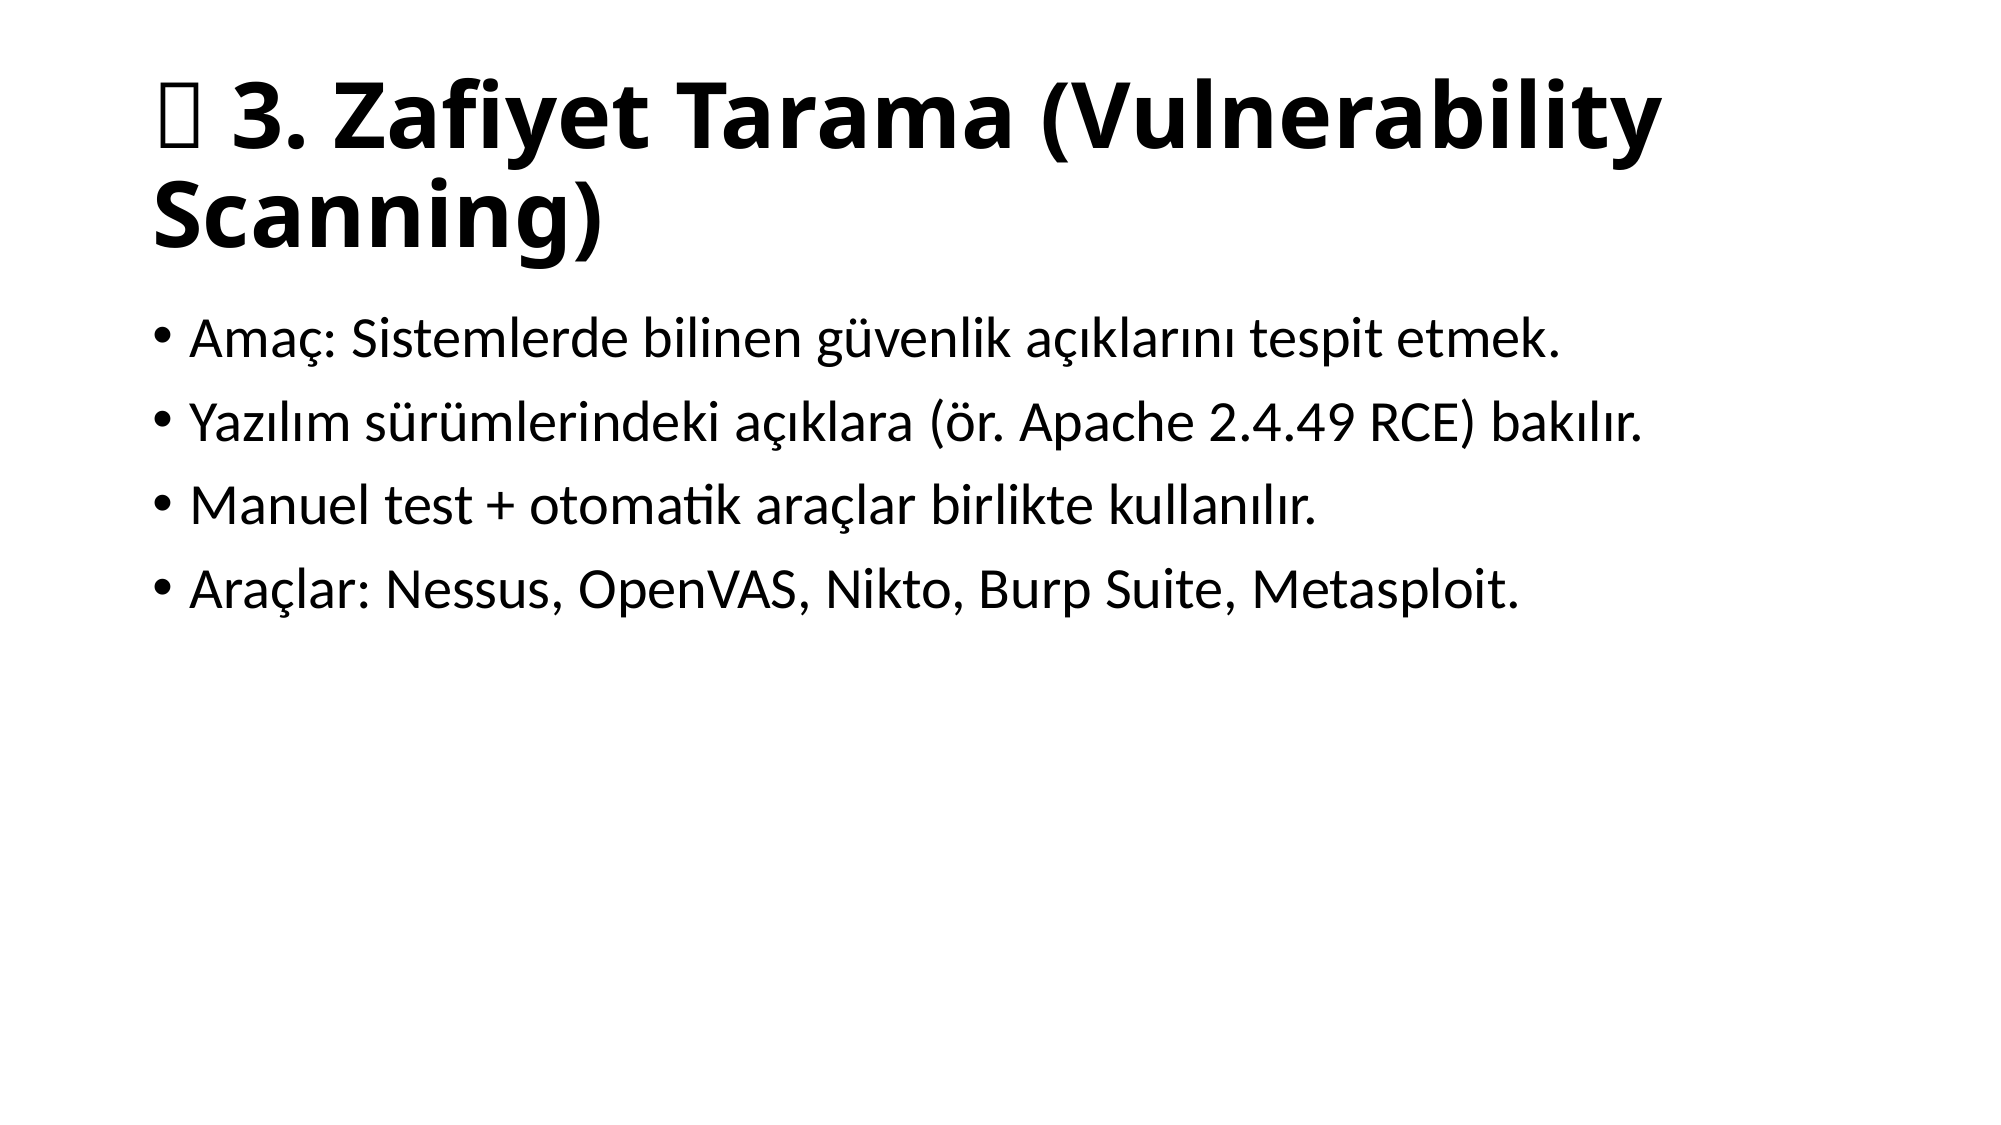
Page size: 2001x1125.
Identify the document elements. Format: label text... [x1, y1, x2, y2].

list Amaç: Sistemlerde bilinen güvenlik açıklarını tespit etmek. Yazılım sürümlerindeki açıklara (ör. Apache 2.4.49 RCE) bakılır. Manuel test + otomatik araçlar birlikte kullanılır. Araçlar: Nessus, OpenVAS, Nikto, Burp Suite, Metasploit. [137, 299, 1863, 1014]
title 🔹 3. Zafiyet Tarama (Vulnerability Scanning) [137, 59, 1863, 278]
